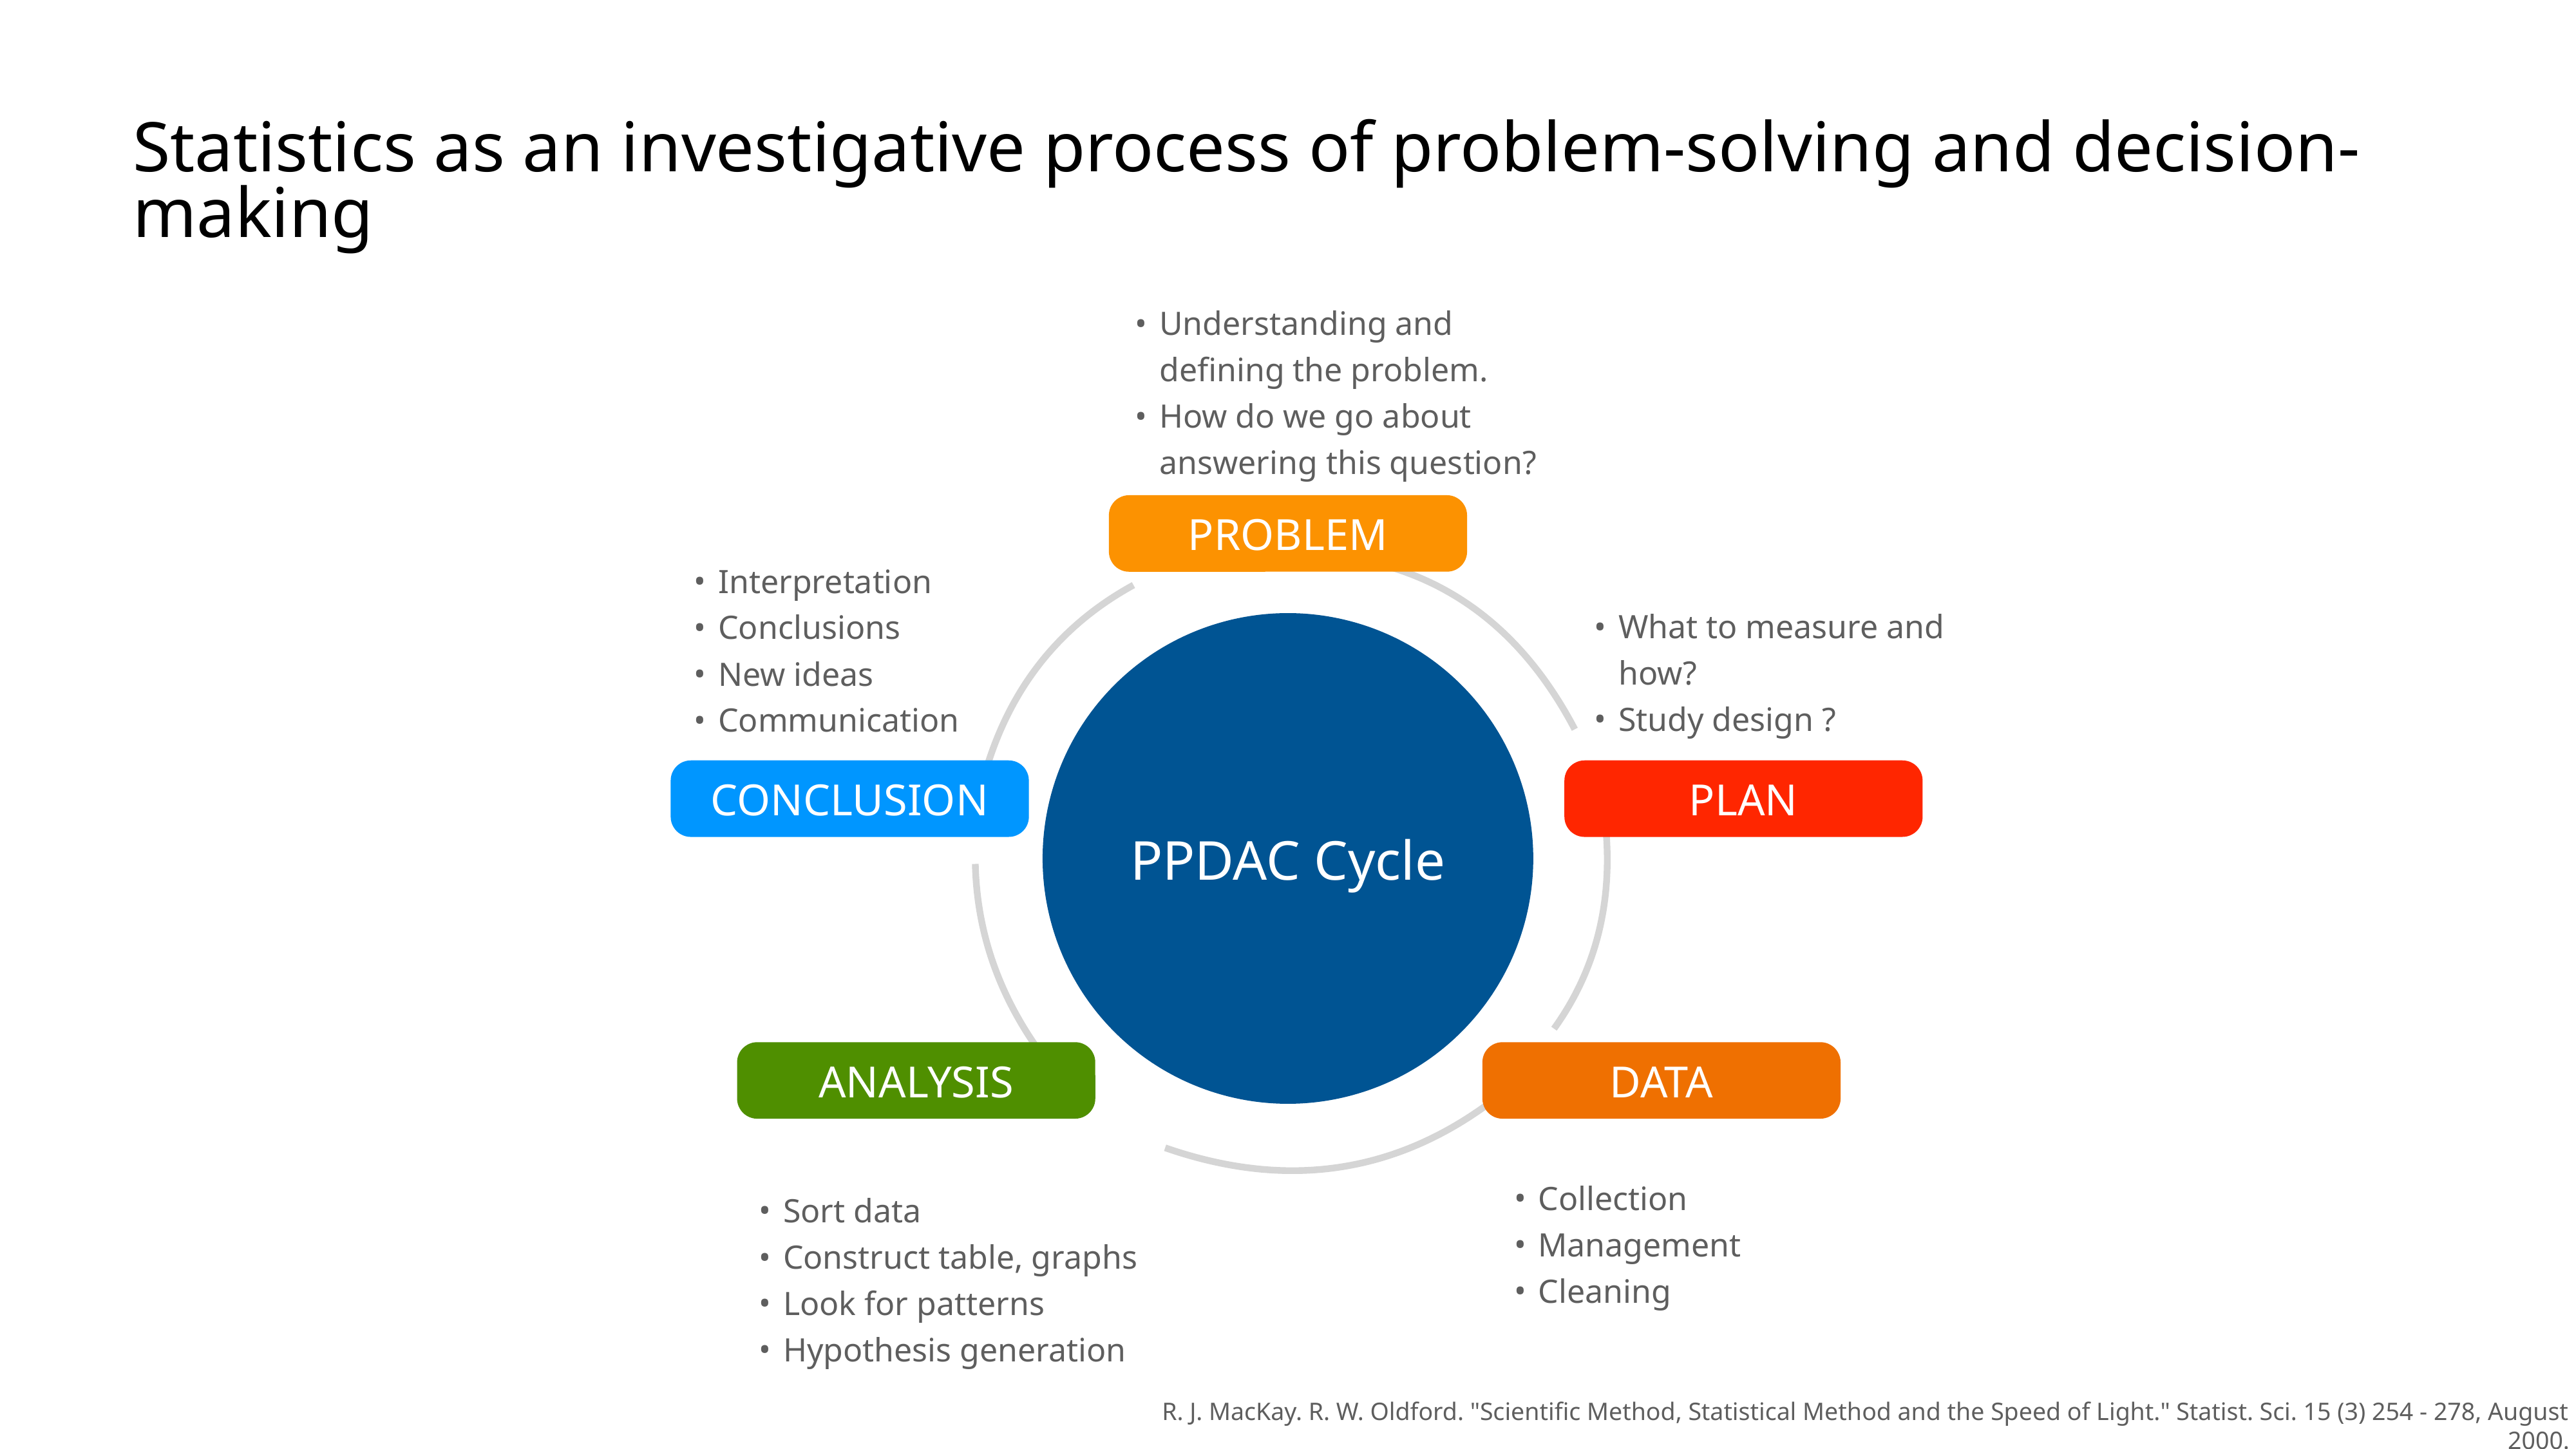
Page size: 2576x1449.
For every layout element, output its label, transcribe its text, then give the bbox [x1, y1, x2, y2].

title Statistics as an investigative process of problem-solving and decision-making [127, 114, 2575, 266]
text_box R. J. MacKay. R. W. Oldford. "Scientific Method, Statistical Method and the Speed of Light." Statist. Sci. 15 (3) 254 - 278, August 2000. [1115, 1391, 2575, 1449]
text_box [663, 247, 2029, 1385]
